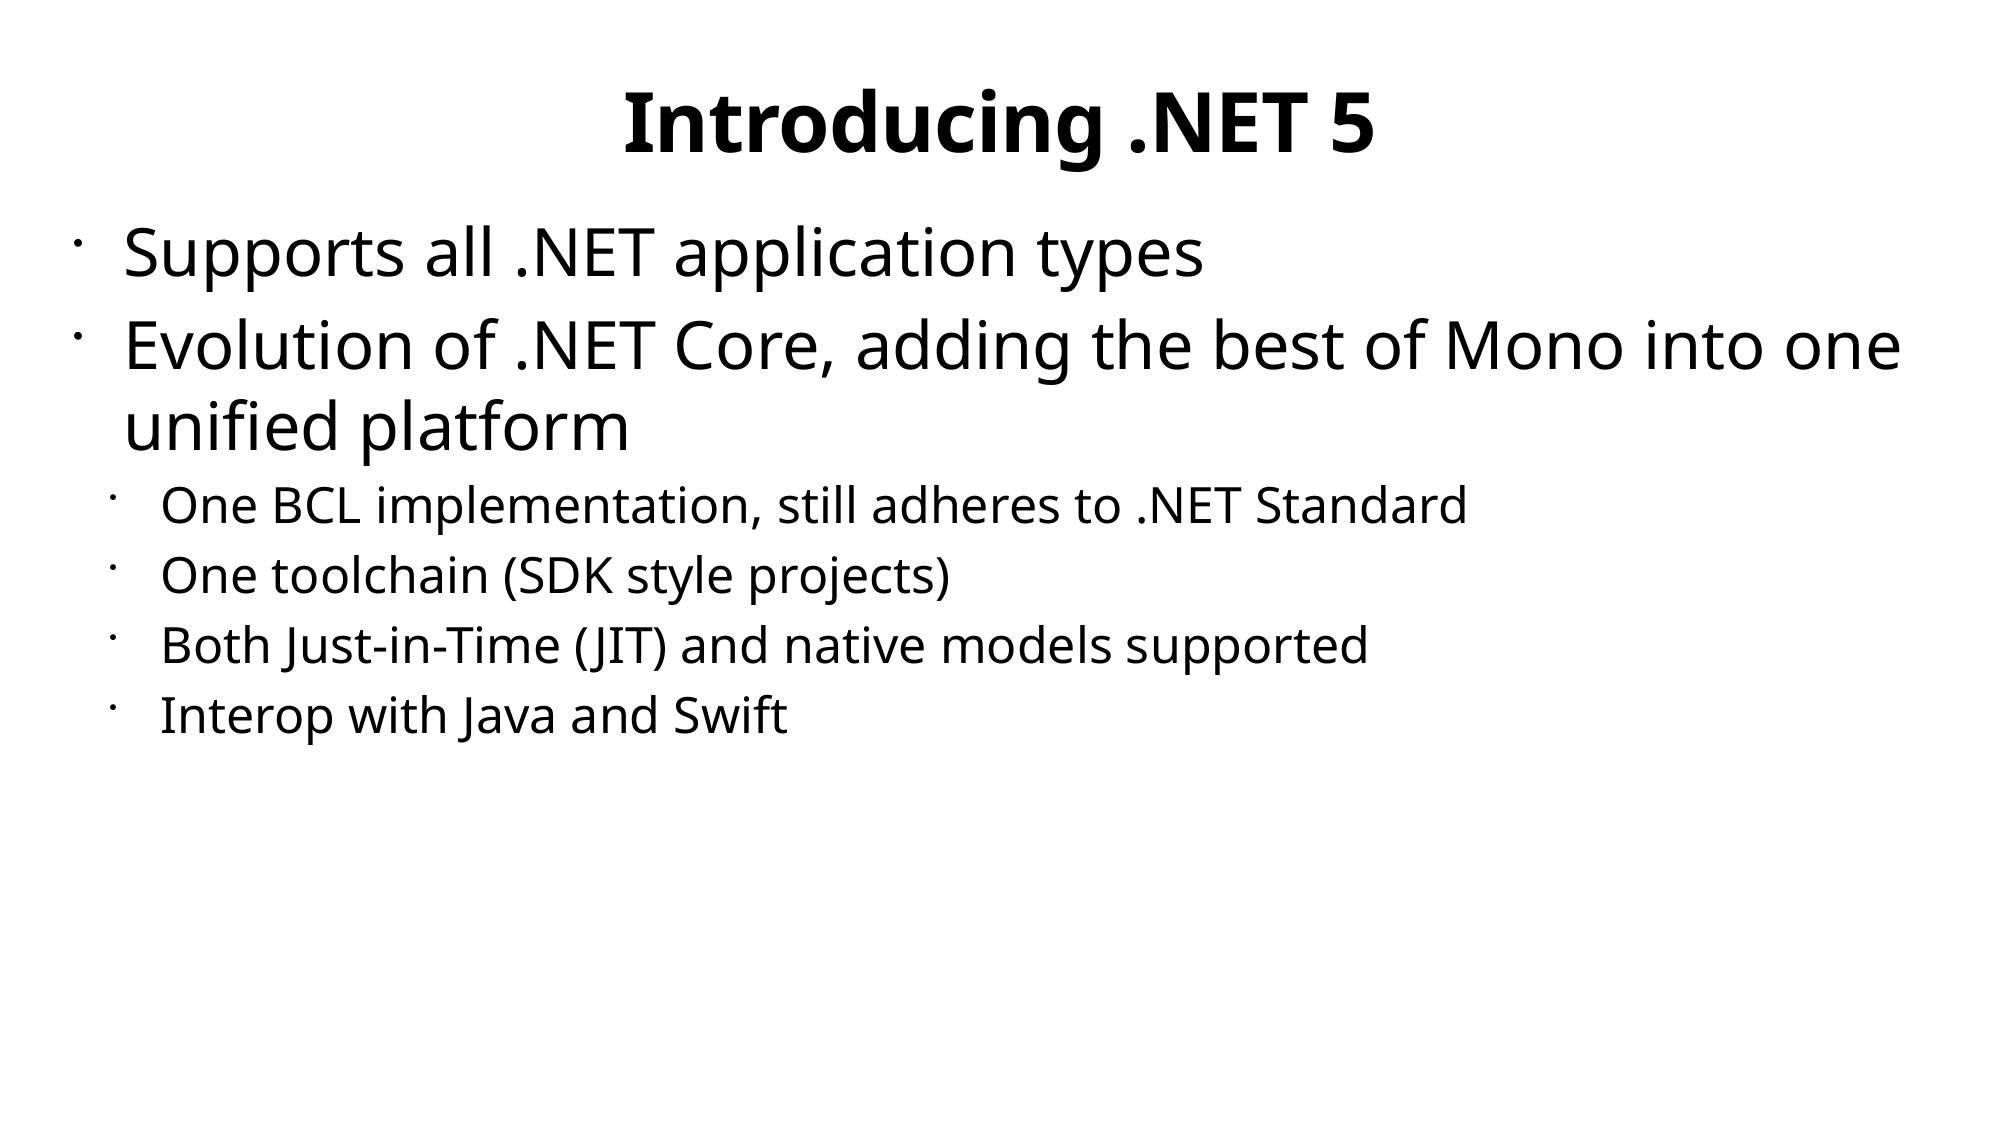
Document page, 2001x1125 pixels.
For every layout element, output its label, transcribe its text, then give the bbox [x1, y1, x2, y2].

list Supports all .NET application types Evolution of .NET Core, adding the best of Mono into one unified platform One BCL implementation, still adheres to .NET Standard One toolchain (SDK style projects) Both Just-in-Time (JIT) and native models supported Interop with Java and Swift [44, 195, 1956, 863]
title Introducing .NET 5 [96, 68, 1904, 170]
